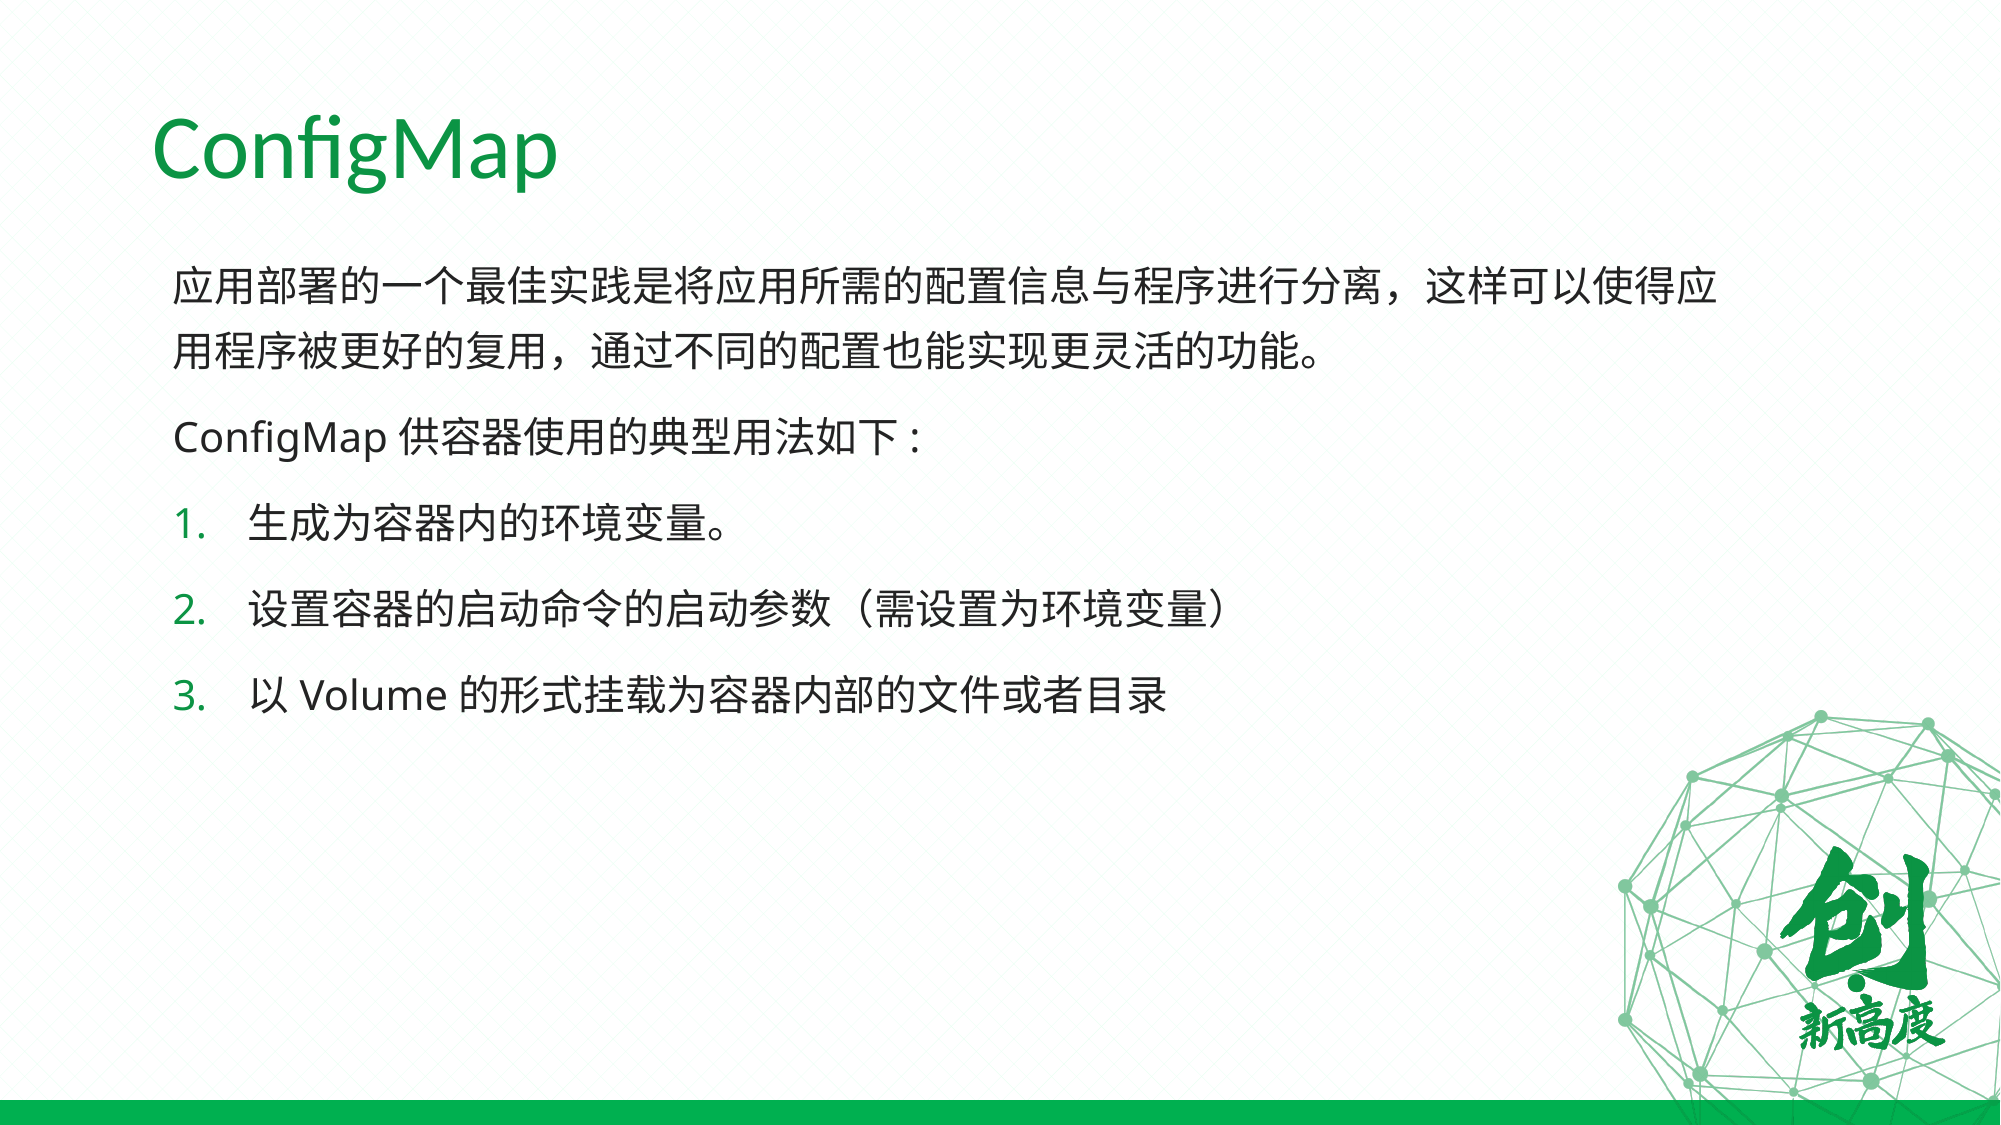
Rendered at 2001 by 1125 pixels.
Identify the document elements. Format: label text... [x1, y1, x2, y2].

picture [1618, 710, 2001, 1125]
title ConfigMap [137, 59, 1863, 238]
text_box 应用部署的一个最佳实践是将应用所需的配置信息与程序进行分离，这样可以使得应用程序被更好的复用，通过不同的配置也能实现更灵活的功能。 ConfigMap供容器使用的典型用法如下: 生成为容器内的环境变量。 设置容器的启动命令的启动参数（需设置为环境变量） 以Volume的形式挂载为容器内部的文件或者目录 [158, 237, 1743, 952]
